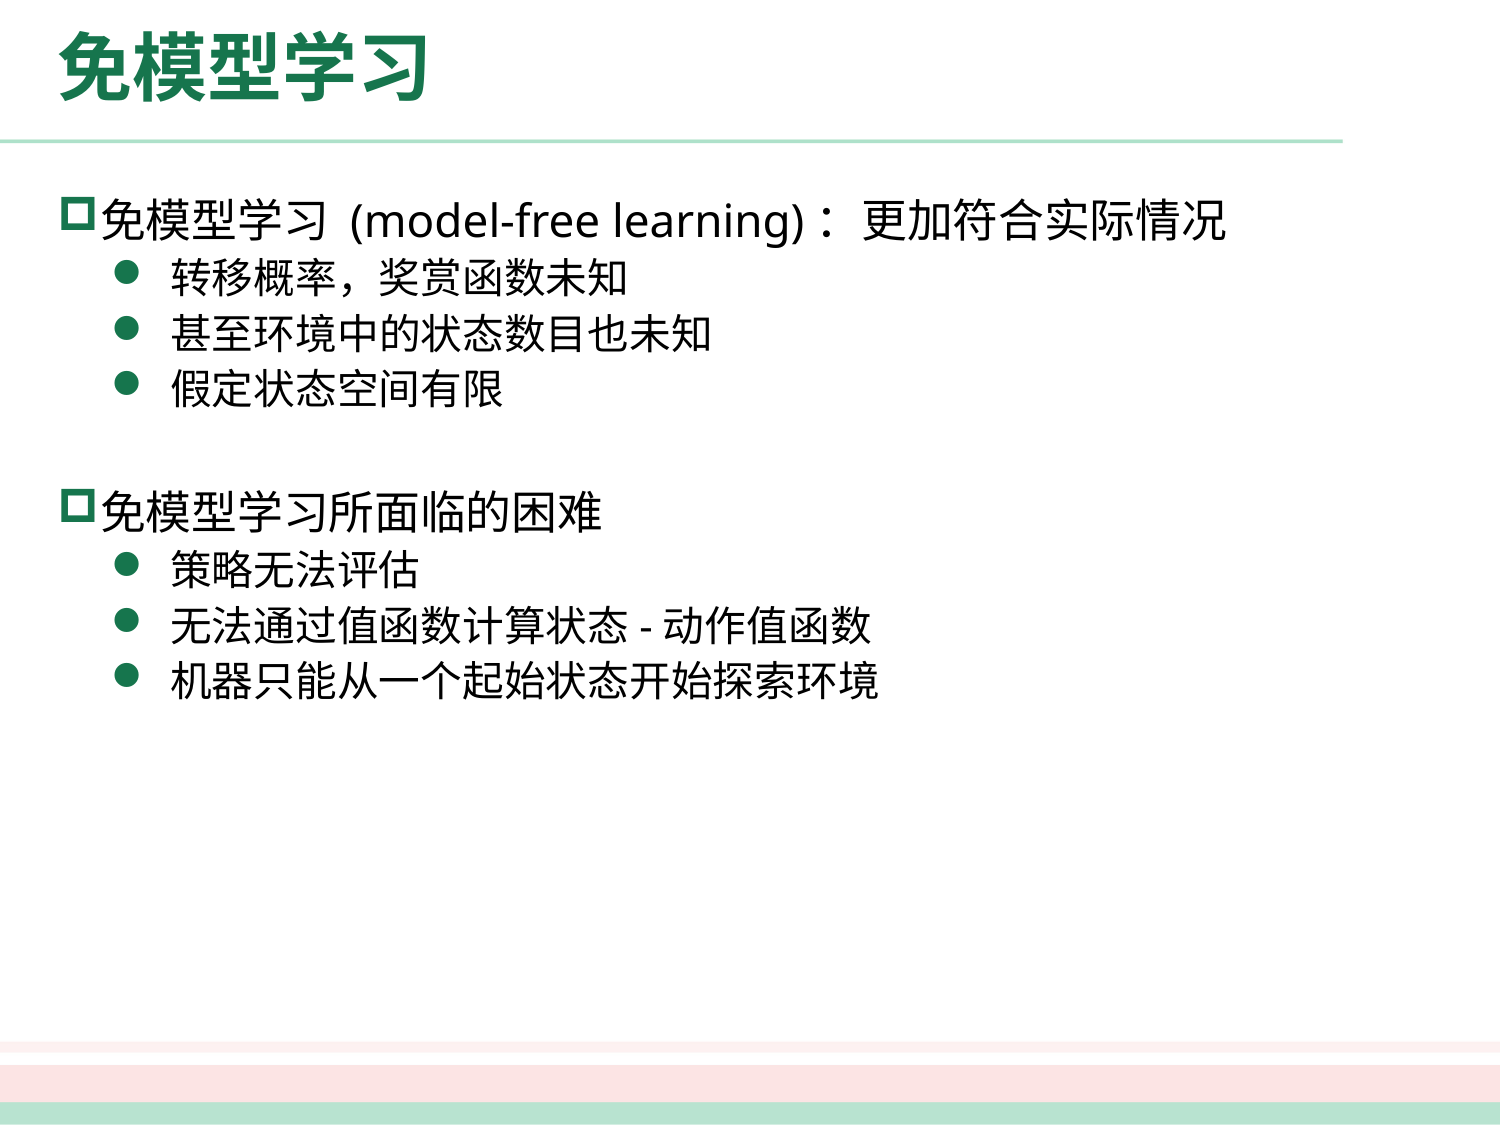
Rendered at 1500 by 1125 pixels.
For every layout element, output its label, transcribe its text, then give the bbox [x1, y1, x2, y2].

list 免模型学习 (model-free learning)：更加符合实际情况 转移概率，奖赏函数未知 甚至环境中的状态数目也未知 假定状态空间有限 免模型学习所面临的困难 策略无法评估 无法通过值函数计算状态-动作值函数 机器只能从一个起始状态开始探索环境 [42, 190, 1457, 1000]
title 免模型学习 [42, 7, 1337, 136]
picture [0, 0, 1500, 1125]
